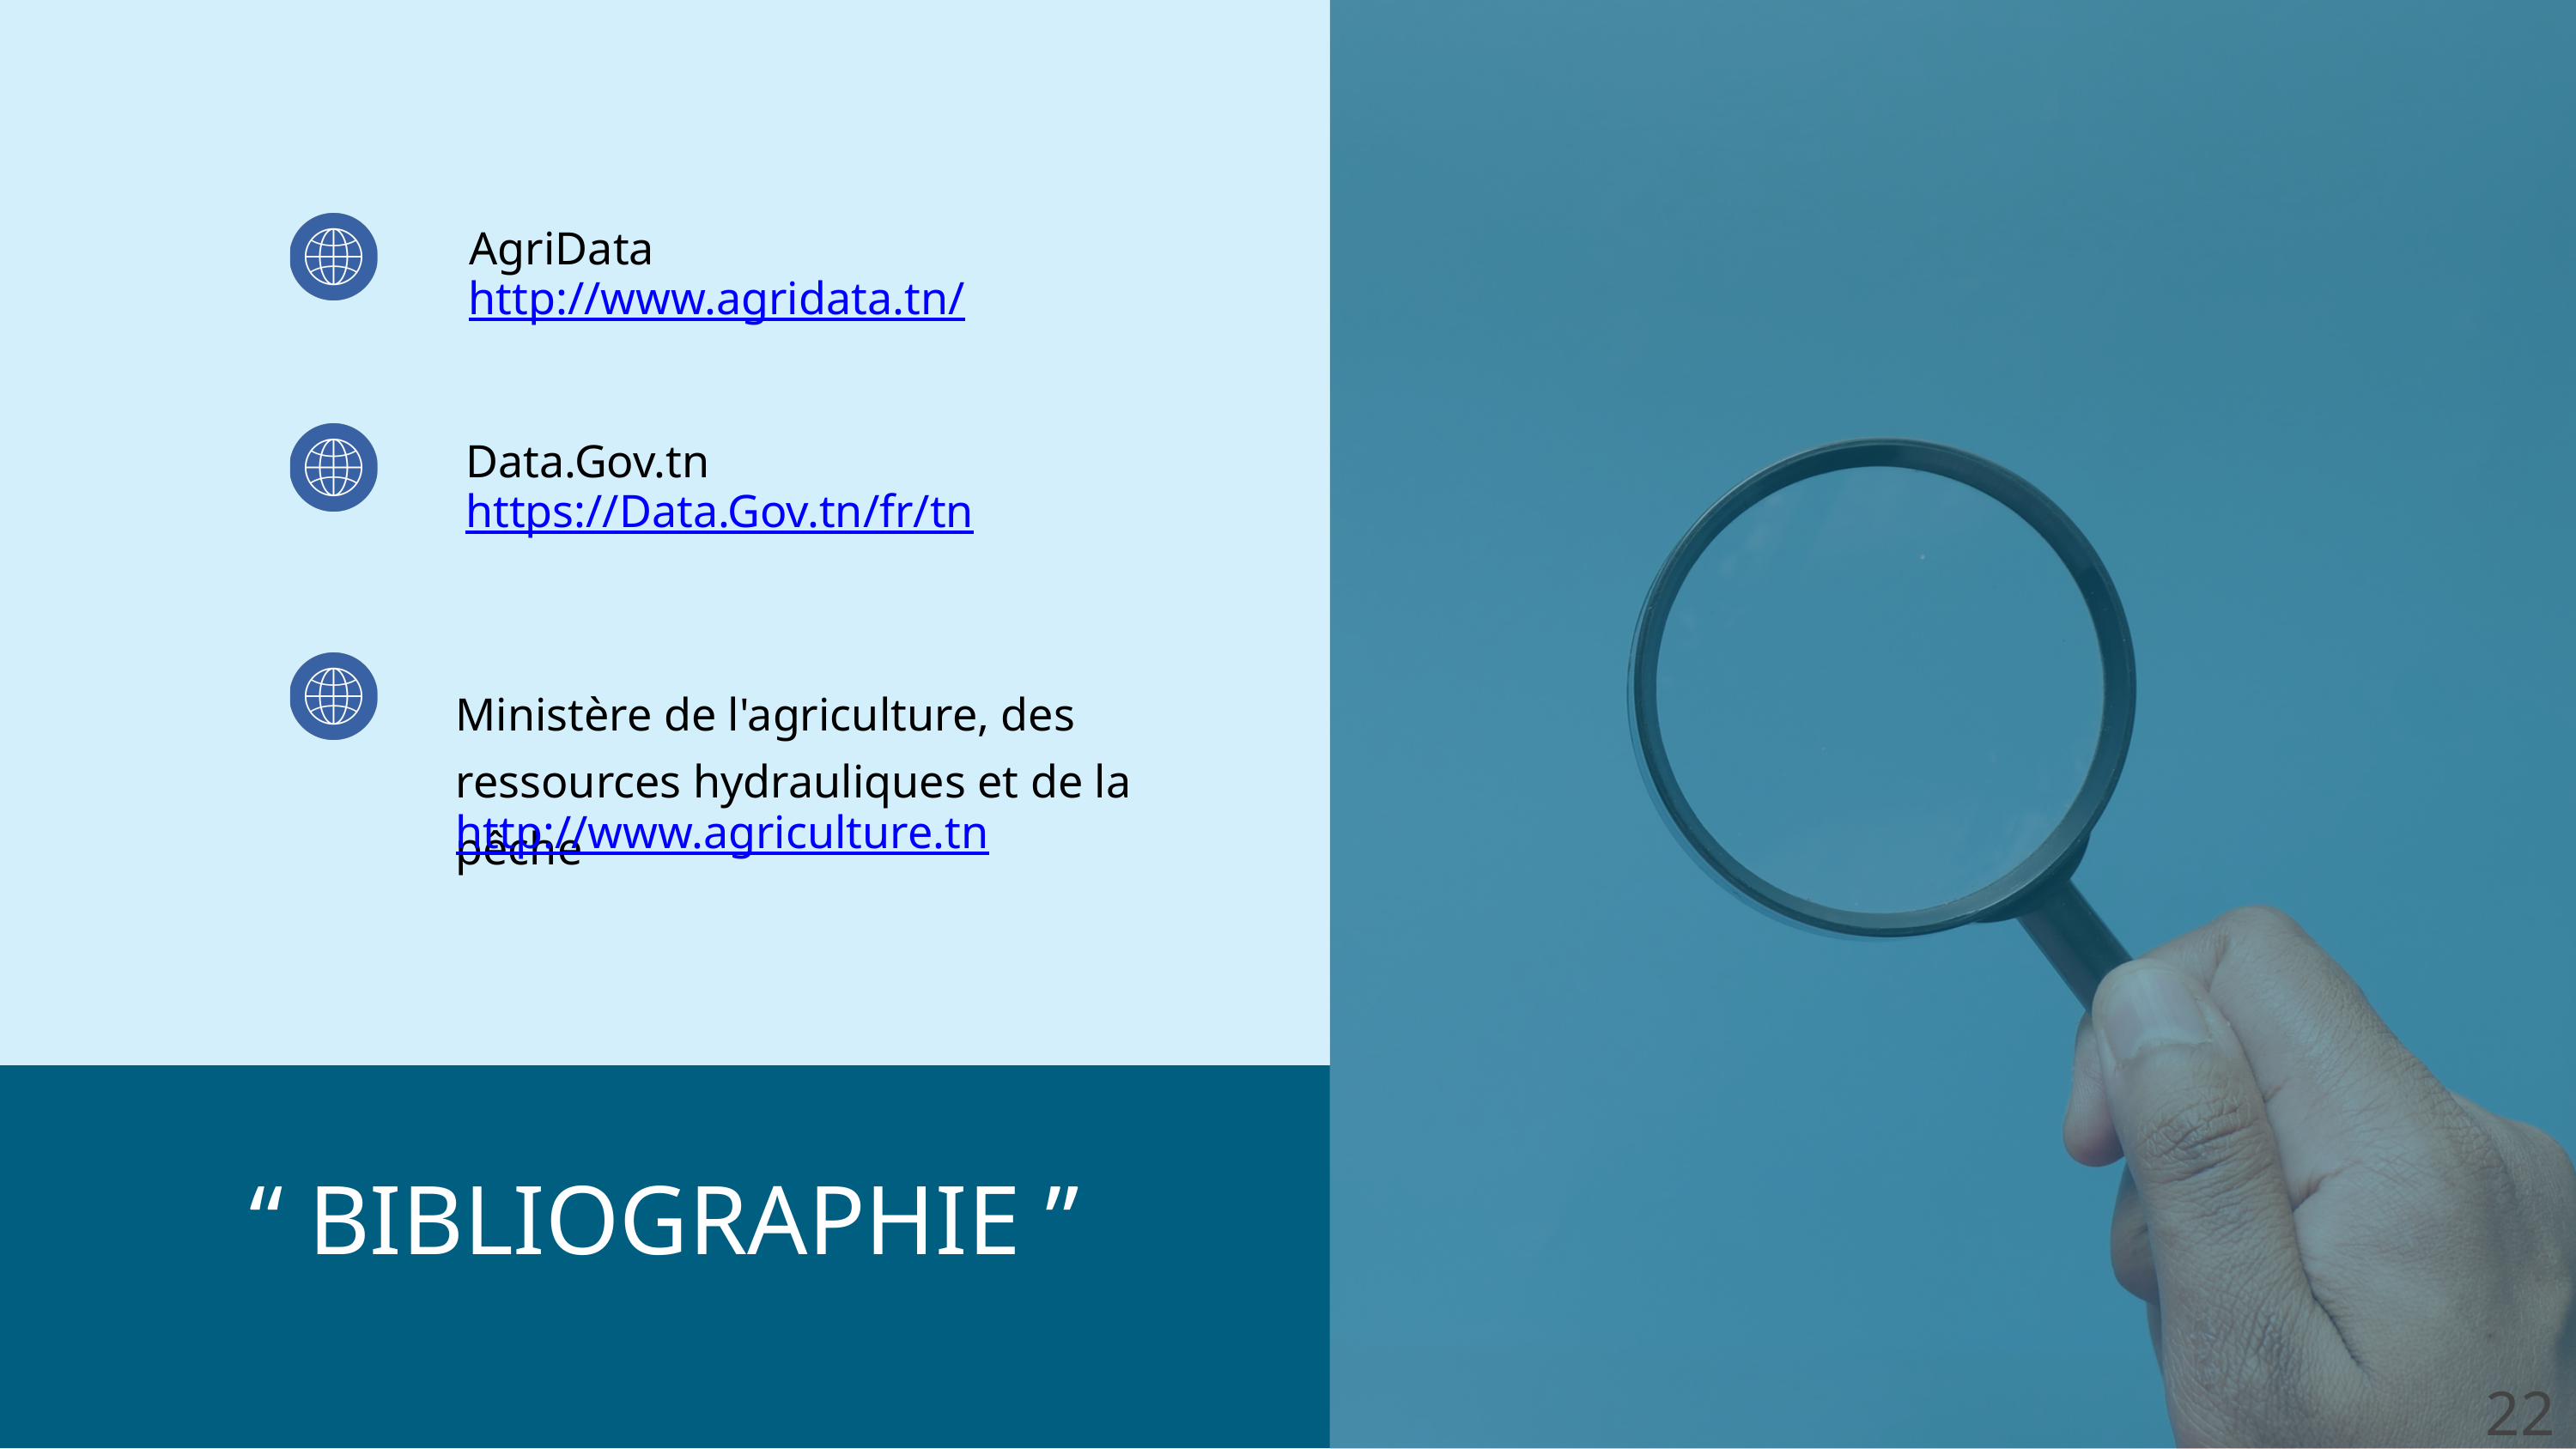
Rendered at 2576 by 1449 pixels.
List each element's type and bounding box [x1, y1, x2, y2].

text_box [0, 0, 1325, 1064]
text_box [1329, 0, 2576, 1449]
text_box [0, 1064, 1326, 1449]
